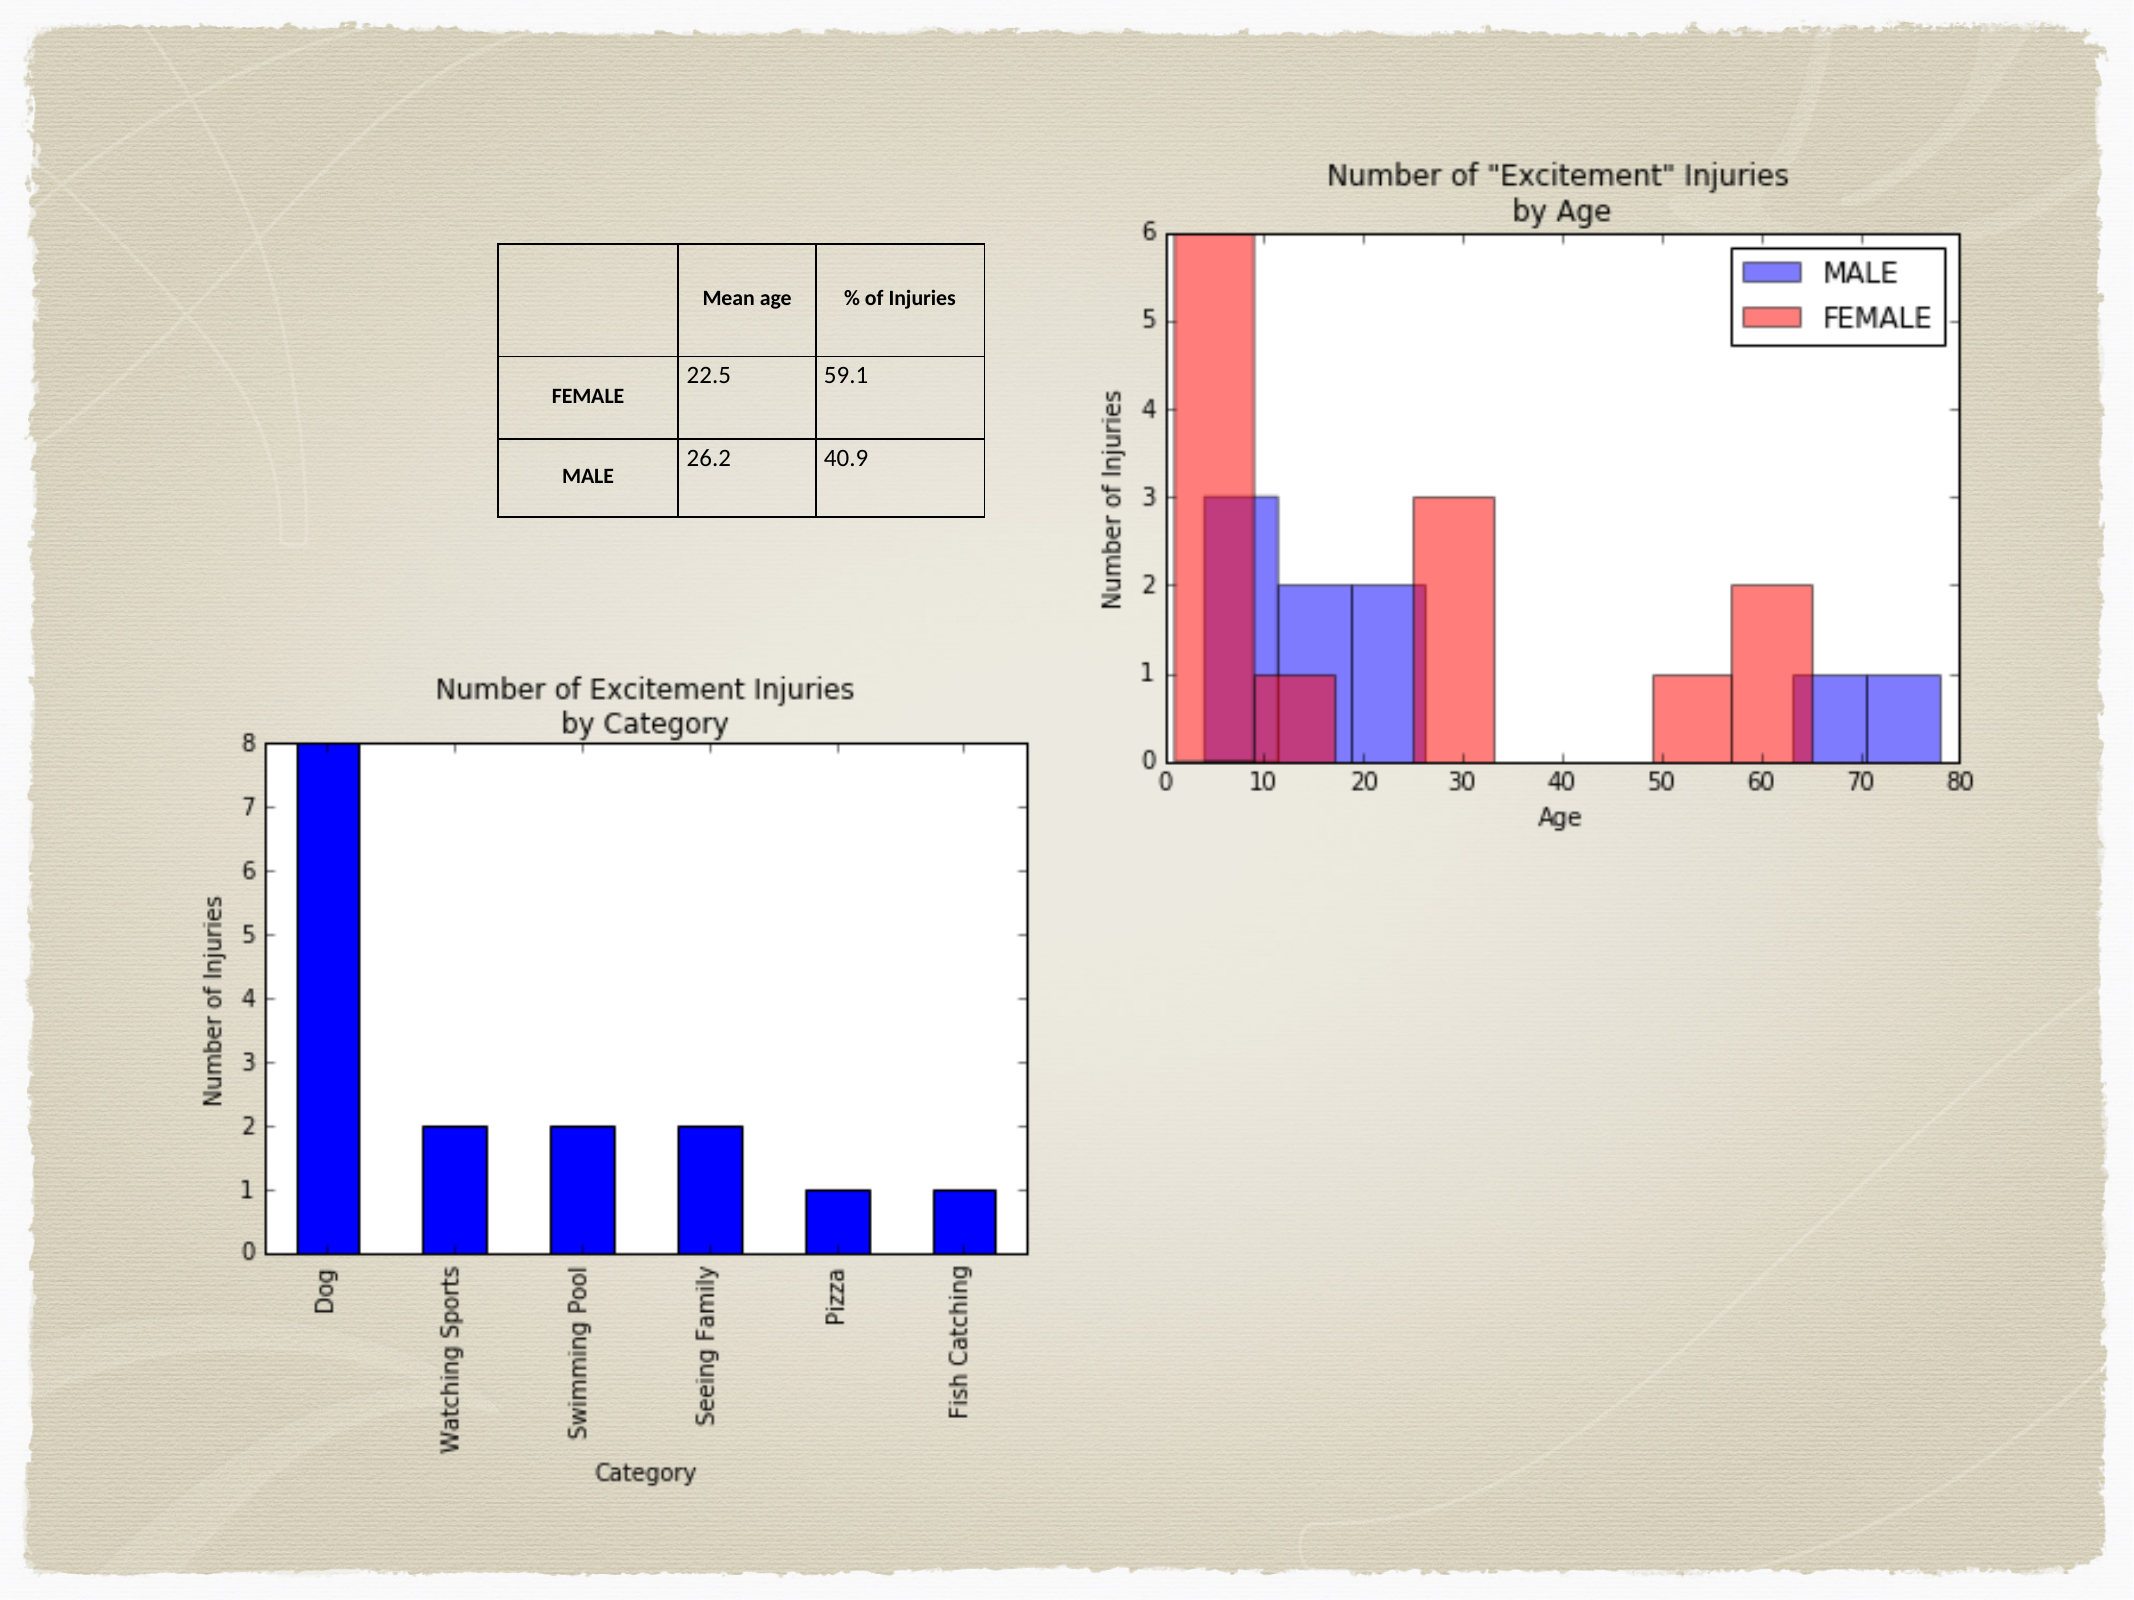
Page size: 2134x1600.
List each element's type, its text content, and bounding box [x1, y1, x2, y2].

table_cell 59.1 [817, 357, 984, 438]
picture [0, 0, 2134, 1600]
table_header Mean age [679, 245, 815, 356]
table_cell FEMALE [499, 357, 677, 438]
table_cell MALE [499, 440, 677, 516]
table_header [499, 245, 677, 356]
table_header % of Injuries [817, 245, 984, 356]
table_cell 26.2 [679, 440, 815, 516]
table_cell 22.5 [679, 357, 815, 438]
table_cell 40.9 [817, 440, 984, 516]
